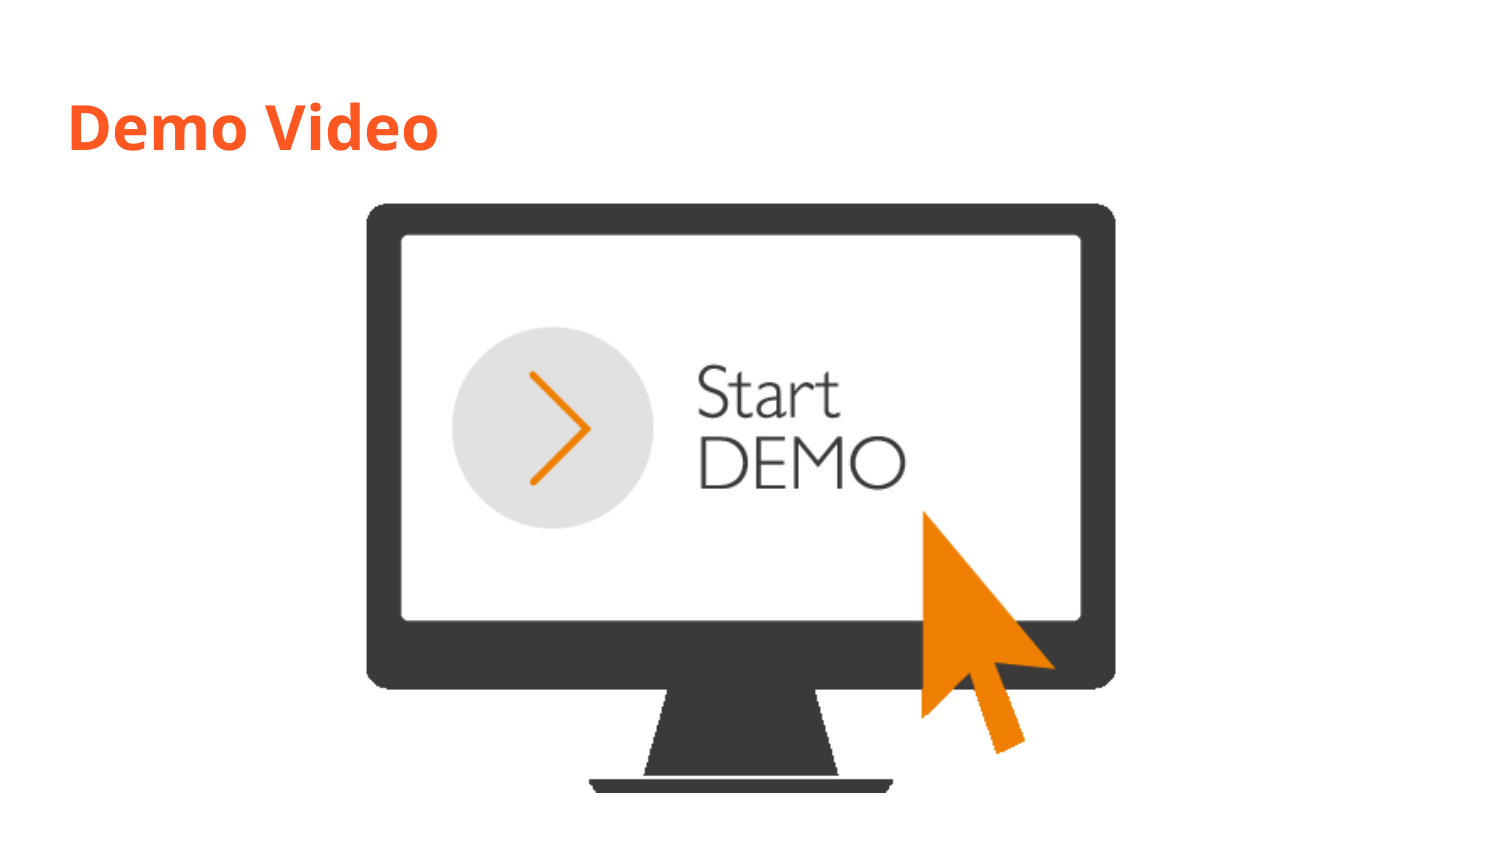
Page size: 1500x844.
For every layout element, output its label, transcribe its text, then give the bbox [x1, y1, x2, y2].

title Demo Video [51, 72, 1449, 167]
picture [218, 185, 1259, 794]
